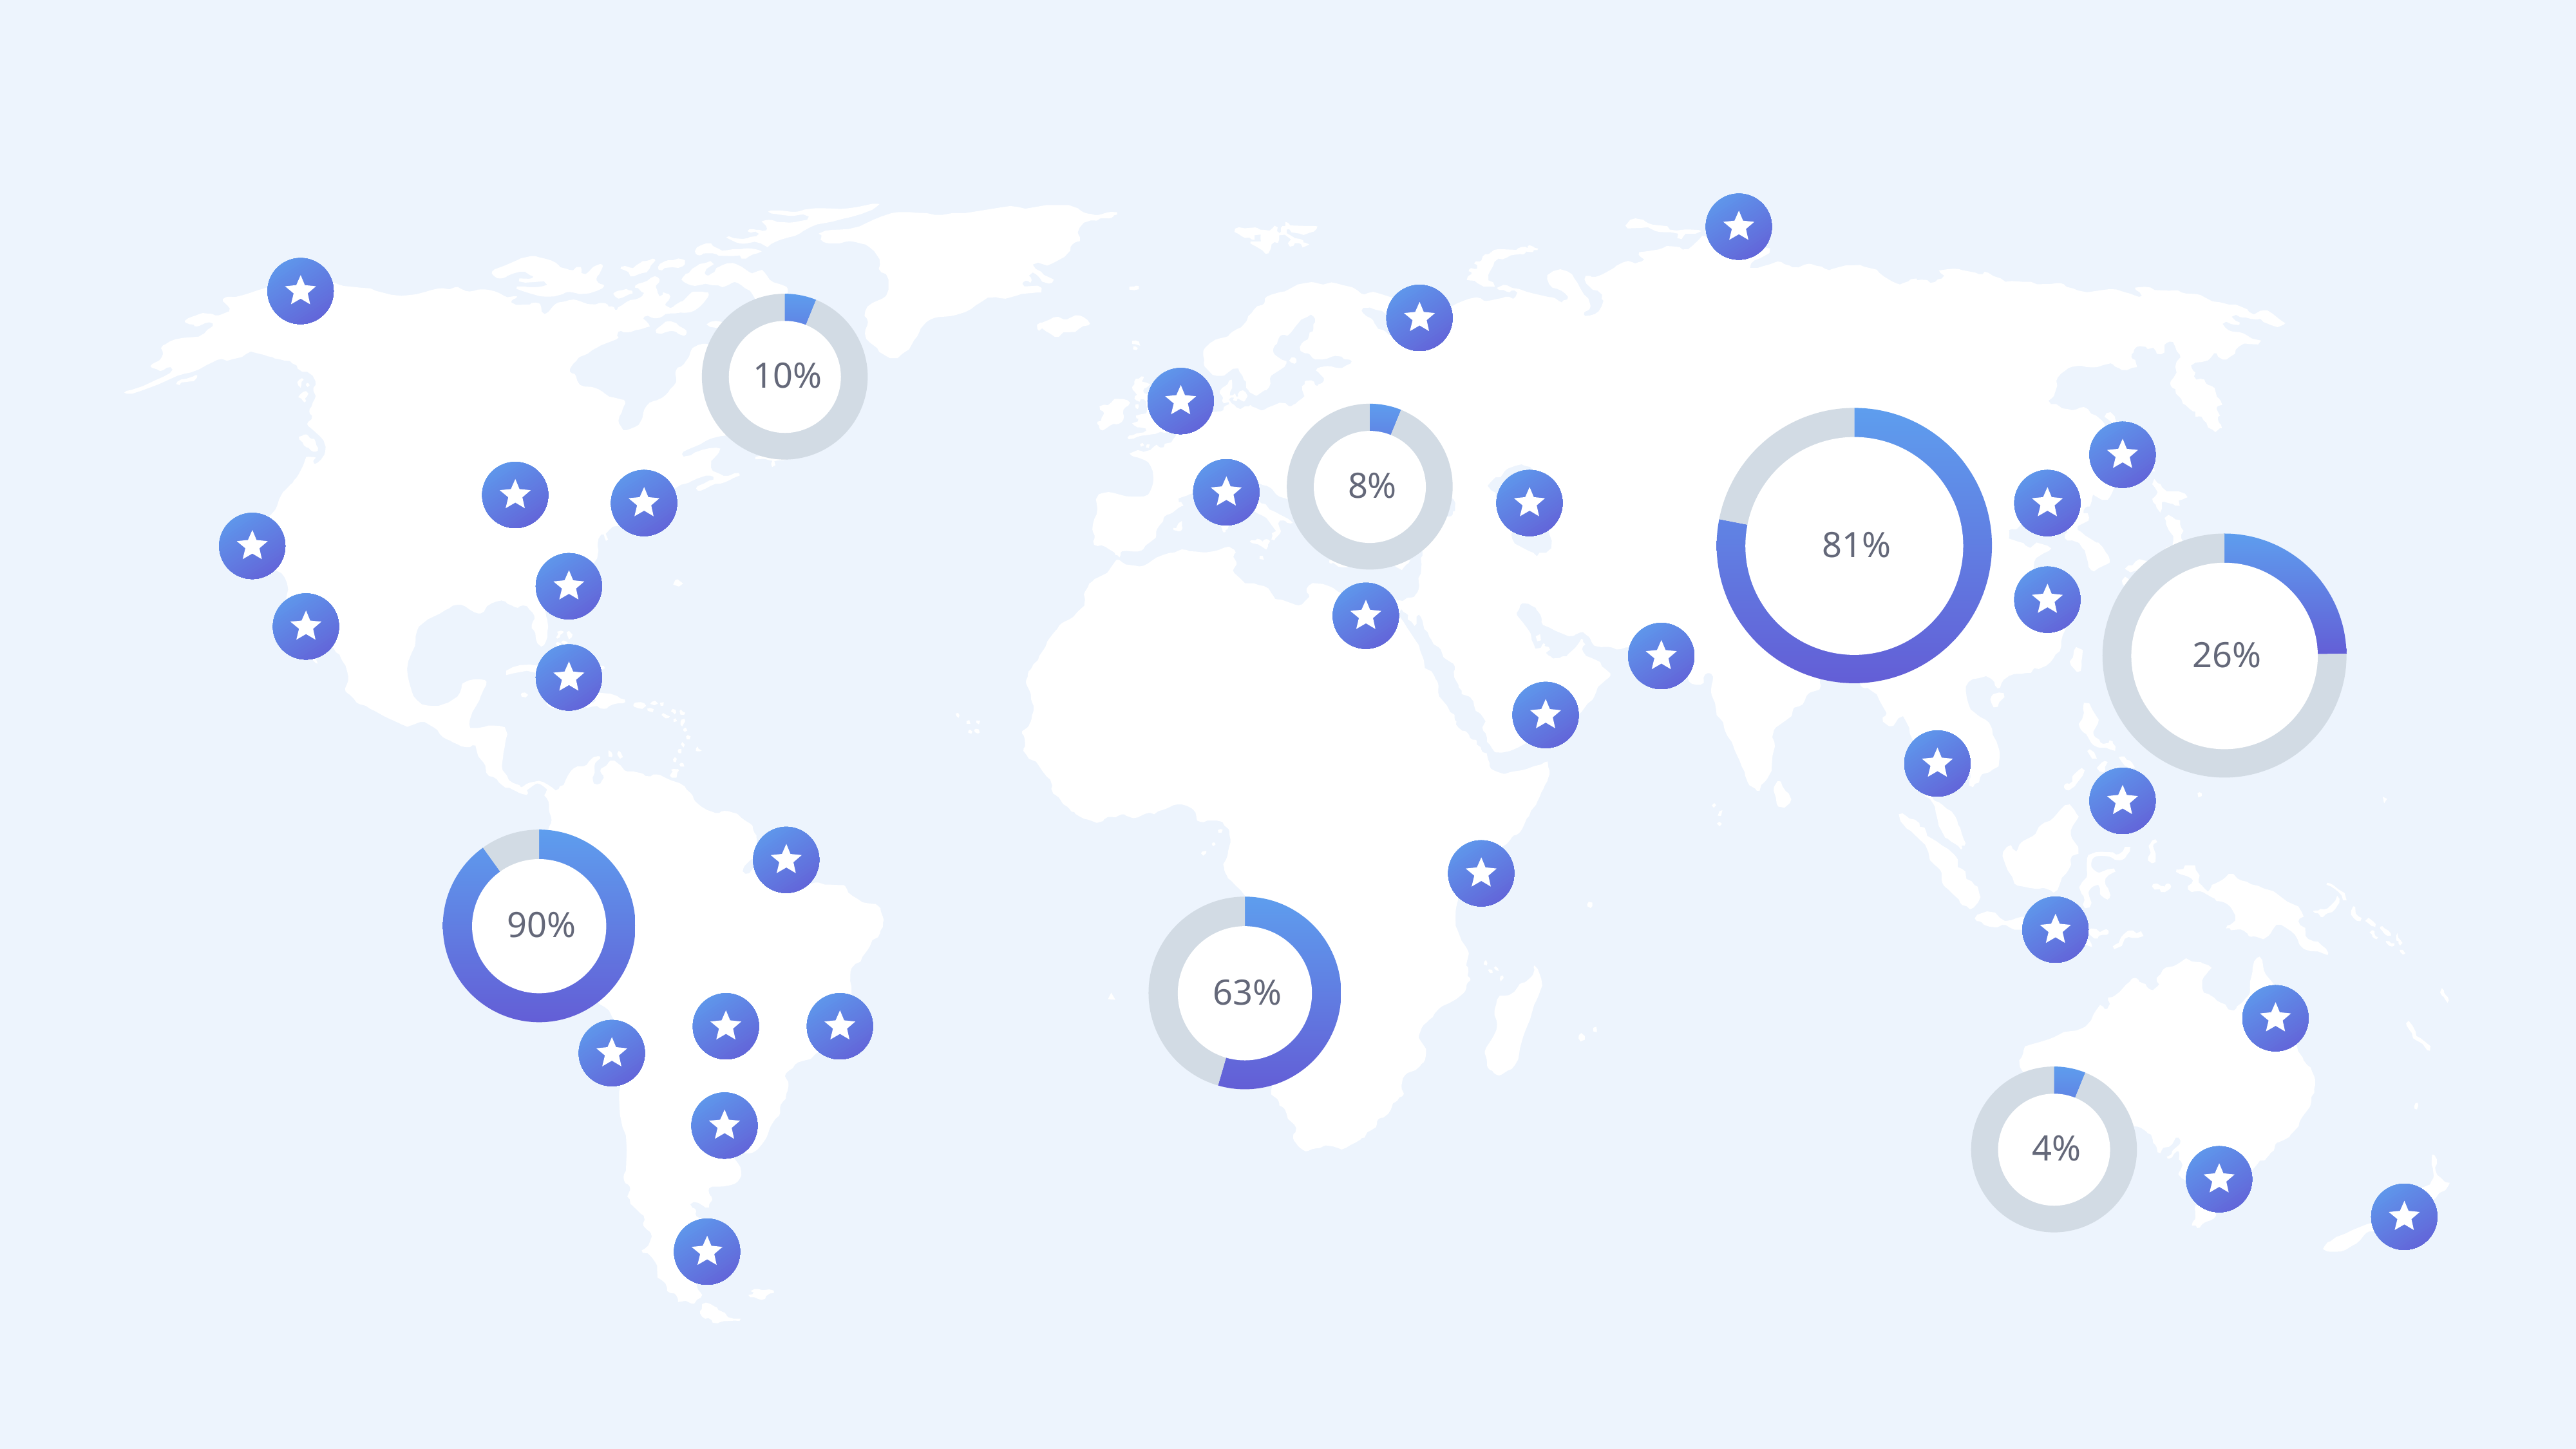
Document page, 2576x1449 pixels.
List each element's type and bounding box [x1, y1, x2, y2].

text_box [124, 193, 2450, 1323]
